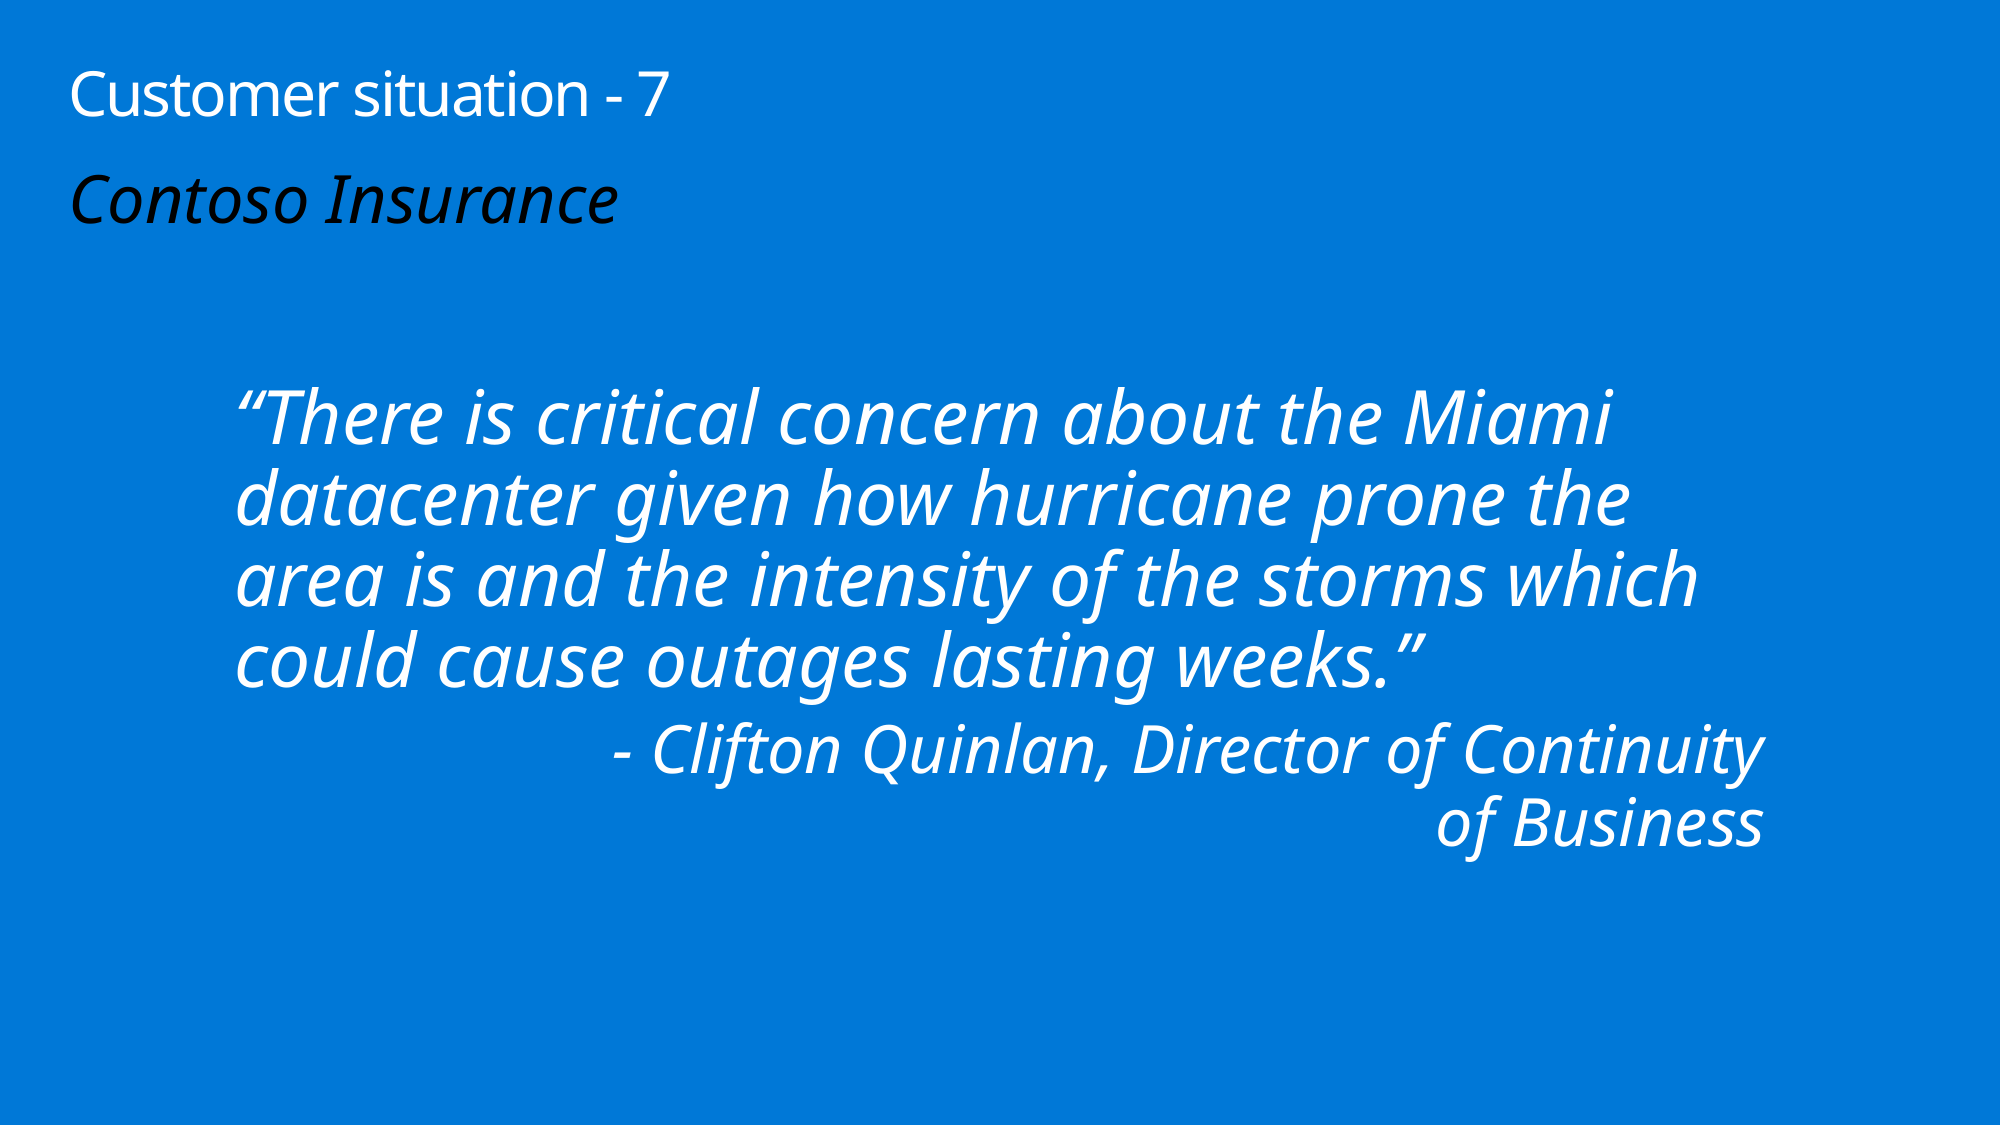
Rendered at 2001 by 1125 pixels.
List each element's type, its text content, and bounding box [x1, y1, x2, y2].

text_box “There is critical concern about the Miami datacenter given how hurricane prone the area is and the intensity of the storms which could cause outages lasting weeks.” - Clifton Quinlan, Director of Continuity of Business [204, 253, 1796, 885]
list Contoso Insurance [44, 150, 1957, 254]
title Customer situation - 7 [44, 47, 1957, 150]
